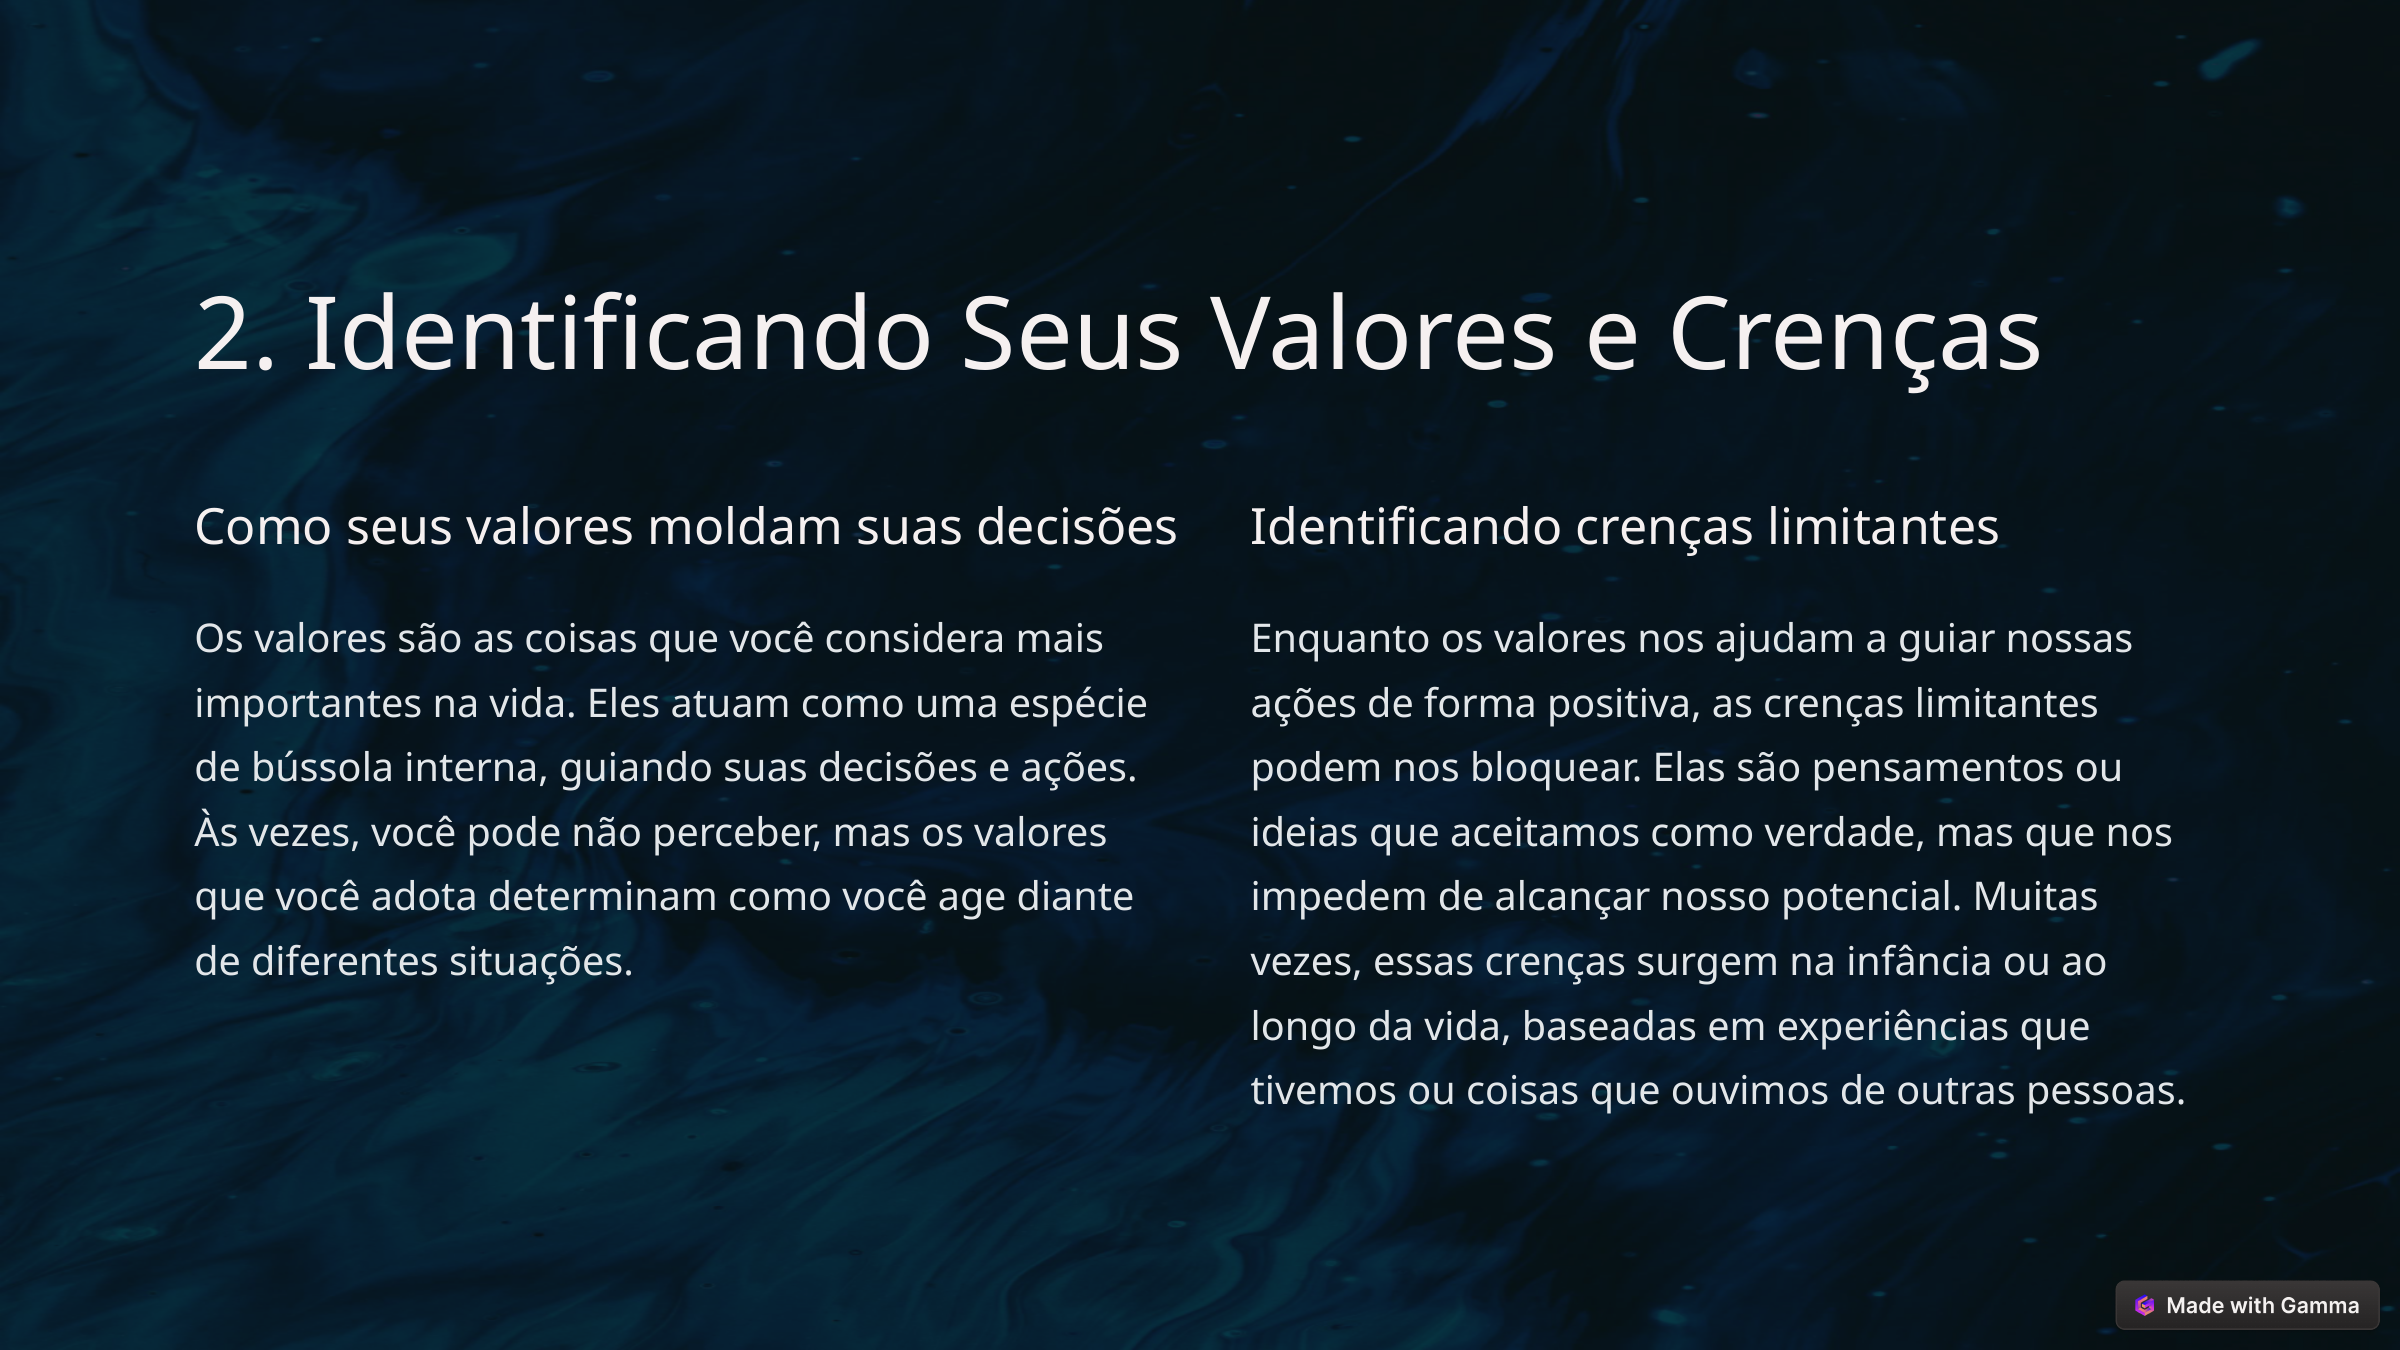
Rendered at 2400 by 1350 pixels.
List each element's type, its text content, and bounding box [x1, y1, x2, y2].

text_box Identificando crenças limitantes [1250, 491, 1933, 556]
text_box Como seus valores moldam suas decisões [194, 491, 1073, 556]
picture [0, 0, 2400, 1350]
text_box Os valores são as coisas que você considera mais importantes na vida. Eles atuam como uma espécie de bússola interna, guiando suas decisões e ações. Às vezes, você pode não perceber, mas os valores que você adota determinam como você age diante de diferentes situações. [194, 595, 1151, 985]
text_box 2. Identificando Seus Valores e Crenças [194, 264, 1867, 391]
text_box Enquanto os valores nos ajudam a guiar nossas ações de forma positiva, as crenças limitantes podem nos bloquear. Elas são pensamentos ou ideias que aceitamos como verdade, mas que nos impedem de alcançar nosso potencial. Muitas vezes, essas crenças surgem na infância ou ao longo da vida, baseadas em experiências que tivemos ou coisas que ouvimos de outras pessoas. [1250, 595, 2207, 1050]
